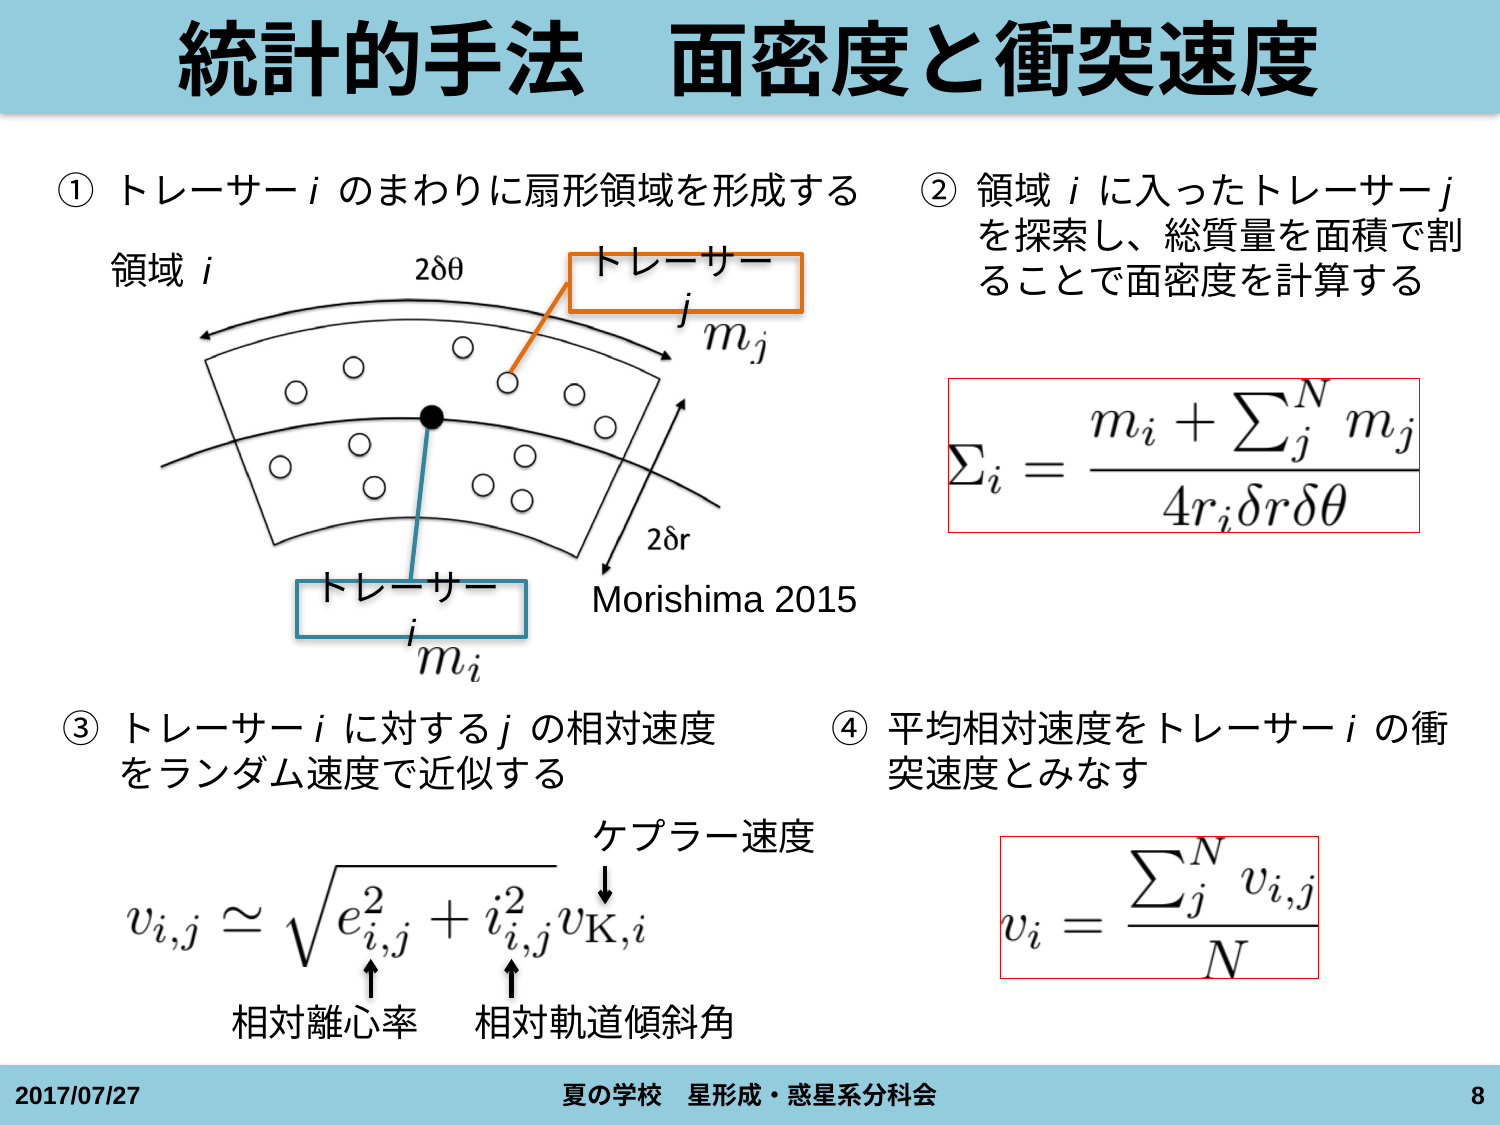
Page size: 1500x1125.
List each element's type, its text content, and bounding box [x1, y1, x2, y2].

text_box 相対離心率 [216, 991, 434, 1052]
text_box ケプラー速度 [576, 805, 831, 866]
text_box 領域 i に入ったトレーサーj を探索し、総質量を面積で割ることで面密度を計算する [905, 159, 1480, 310]
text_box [92, 228, 875, 638]
text_box トレーサーi に対するj の相対速度をランダム速度で近似する [47, 698, 749, 803]
picture [703, 322, 766, 364]
text_box トレーサーi のまわりに扇形領域を形成する [42, 159, 877, 220]
text_box 相対軌道傾斜角 [459, 991, 752, 1051]
picture [1000, 836, 1320, 979]
picture [947, 378, 1420, 533]
title 統計的手法 面密度と衝突速度 [0, 0, 1500, 114]
footer 夏の学校 星形成・惑星系分科会 [512, 1065, 988, 1125]
slide_number 8 [1149, 1065, 1500, 1125]
picture [126, 865, 645, 968]
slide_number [0, 1065, 350, 1125]
text_box 平均相対速度をトレーサーi の衝突速度とみなす [816, 697, 1500, 803]
picture [418, 647, 480, 682]
